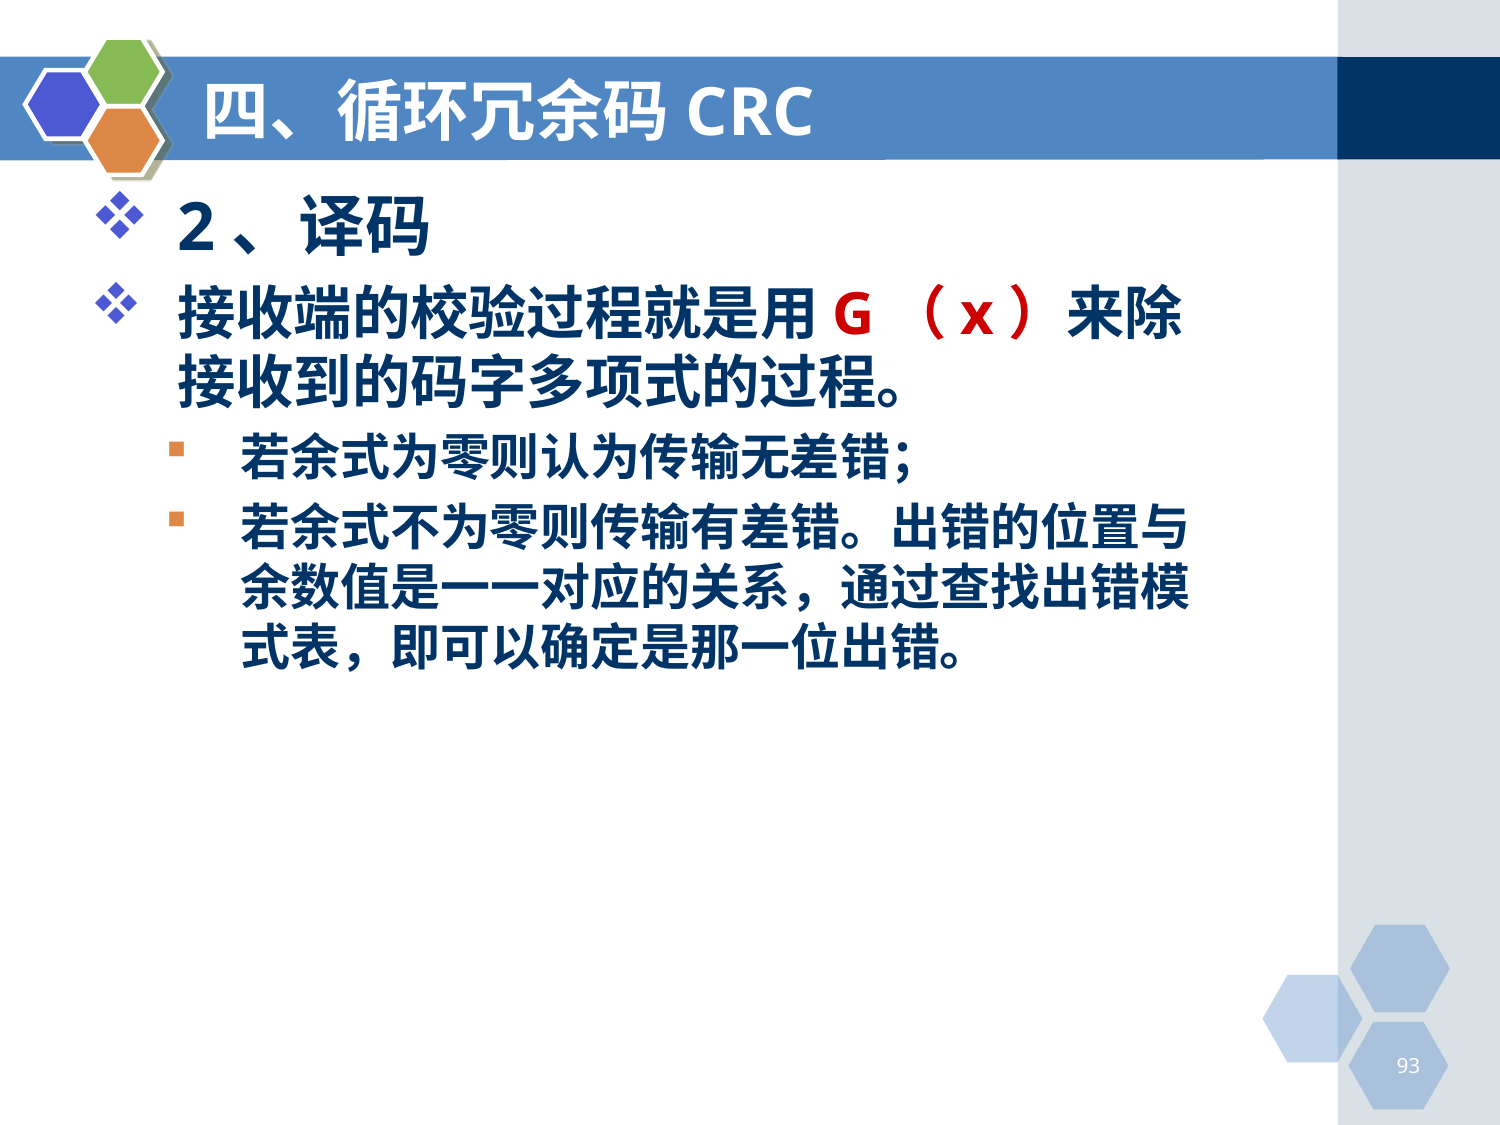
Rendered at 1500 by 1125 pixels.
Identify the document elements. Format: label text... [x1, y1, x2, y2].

title 四、循环冗余码CRC [187, 62, 1288, 156]
list 2、译码 接收端的校验过程就是用G（x）来除接收到的码字多项式的过程。 若余式为零则认为传输无差错； 若余式不为零则传输有差错。出错的位置与余数值是一一对应的关系，通过查找出错模式表，即可以确定是那一位出错。 [74, 176, 1227, 469]
slide_number 93 [1359, 1044, 1436, 1083]
list 2、译码 接收端的校验过程就是用G（x）来除接收到的码字多项式的过程。 若余式为零则认为传输无差错； 若余式不为零则传输有差错。出错的位置与余数值是一一对应的关系，通过查找出错模式表，即可以确定是那一位出错。 [74, 470, 1227, 1038]
